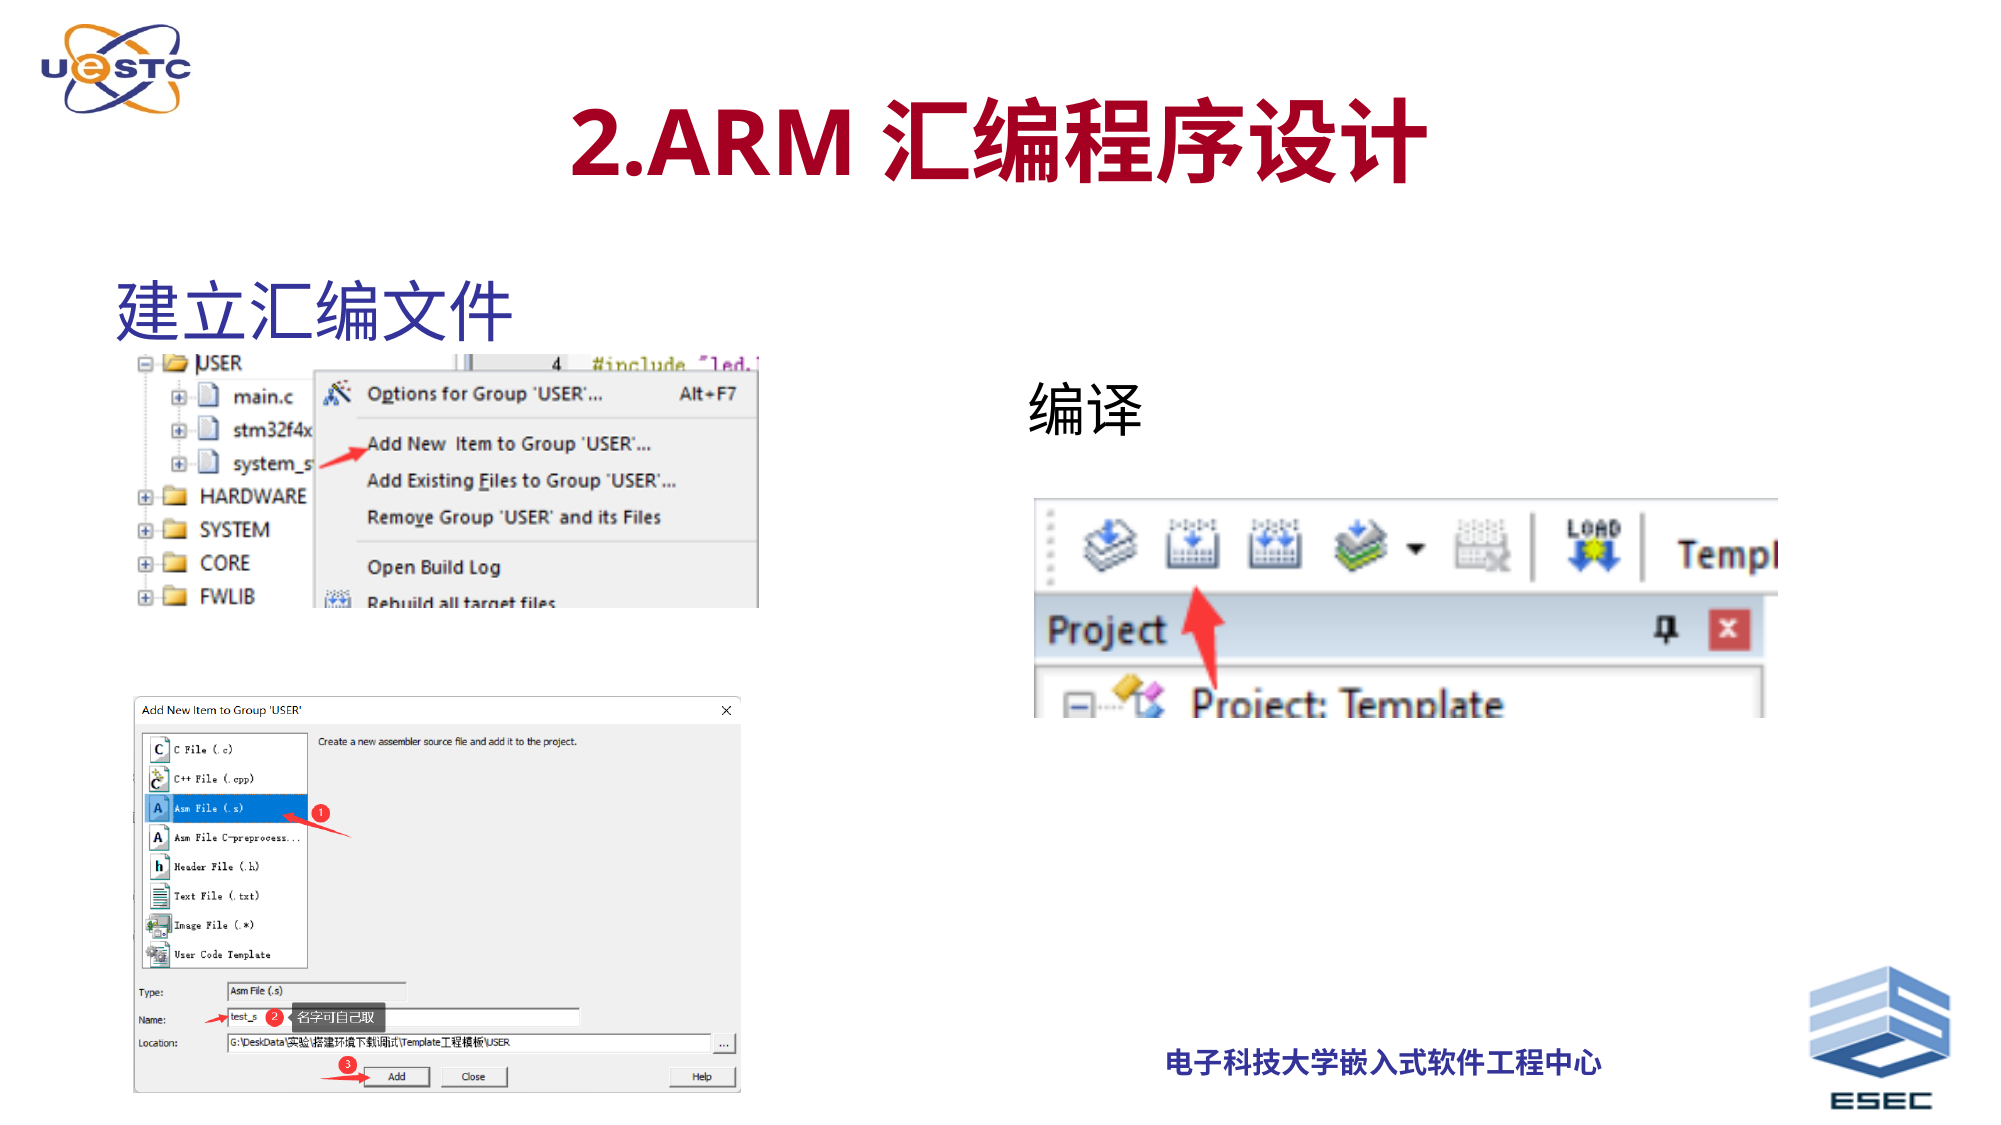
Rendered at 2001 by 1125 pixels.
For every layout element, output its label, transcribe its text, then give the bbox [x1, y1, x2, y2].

title 2.ARM汇编程序设计 [99, 44, 1901, 233]
list 建立汇编文件 [99, 262, 1901, 1006]
picture [133, 354, 760, 609]
picture [1766, 949, 2000, 1125]
text_box 编译 [1012, 365, 1226, 451]
picture [1034, 497, 1778, 718]
picture [33, 24, 200, 116]
picture [133, 695, 741, 1094]
